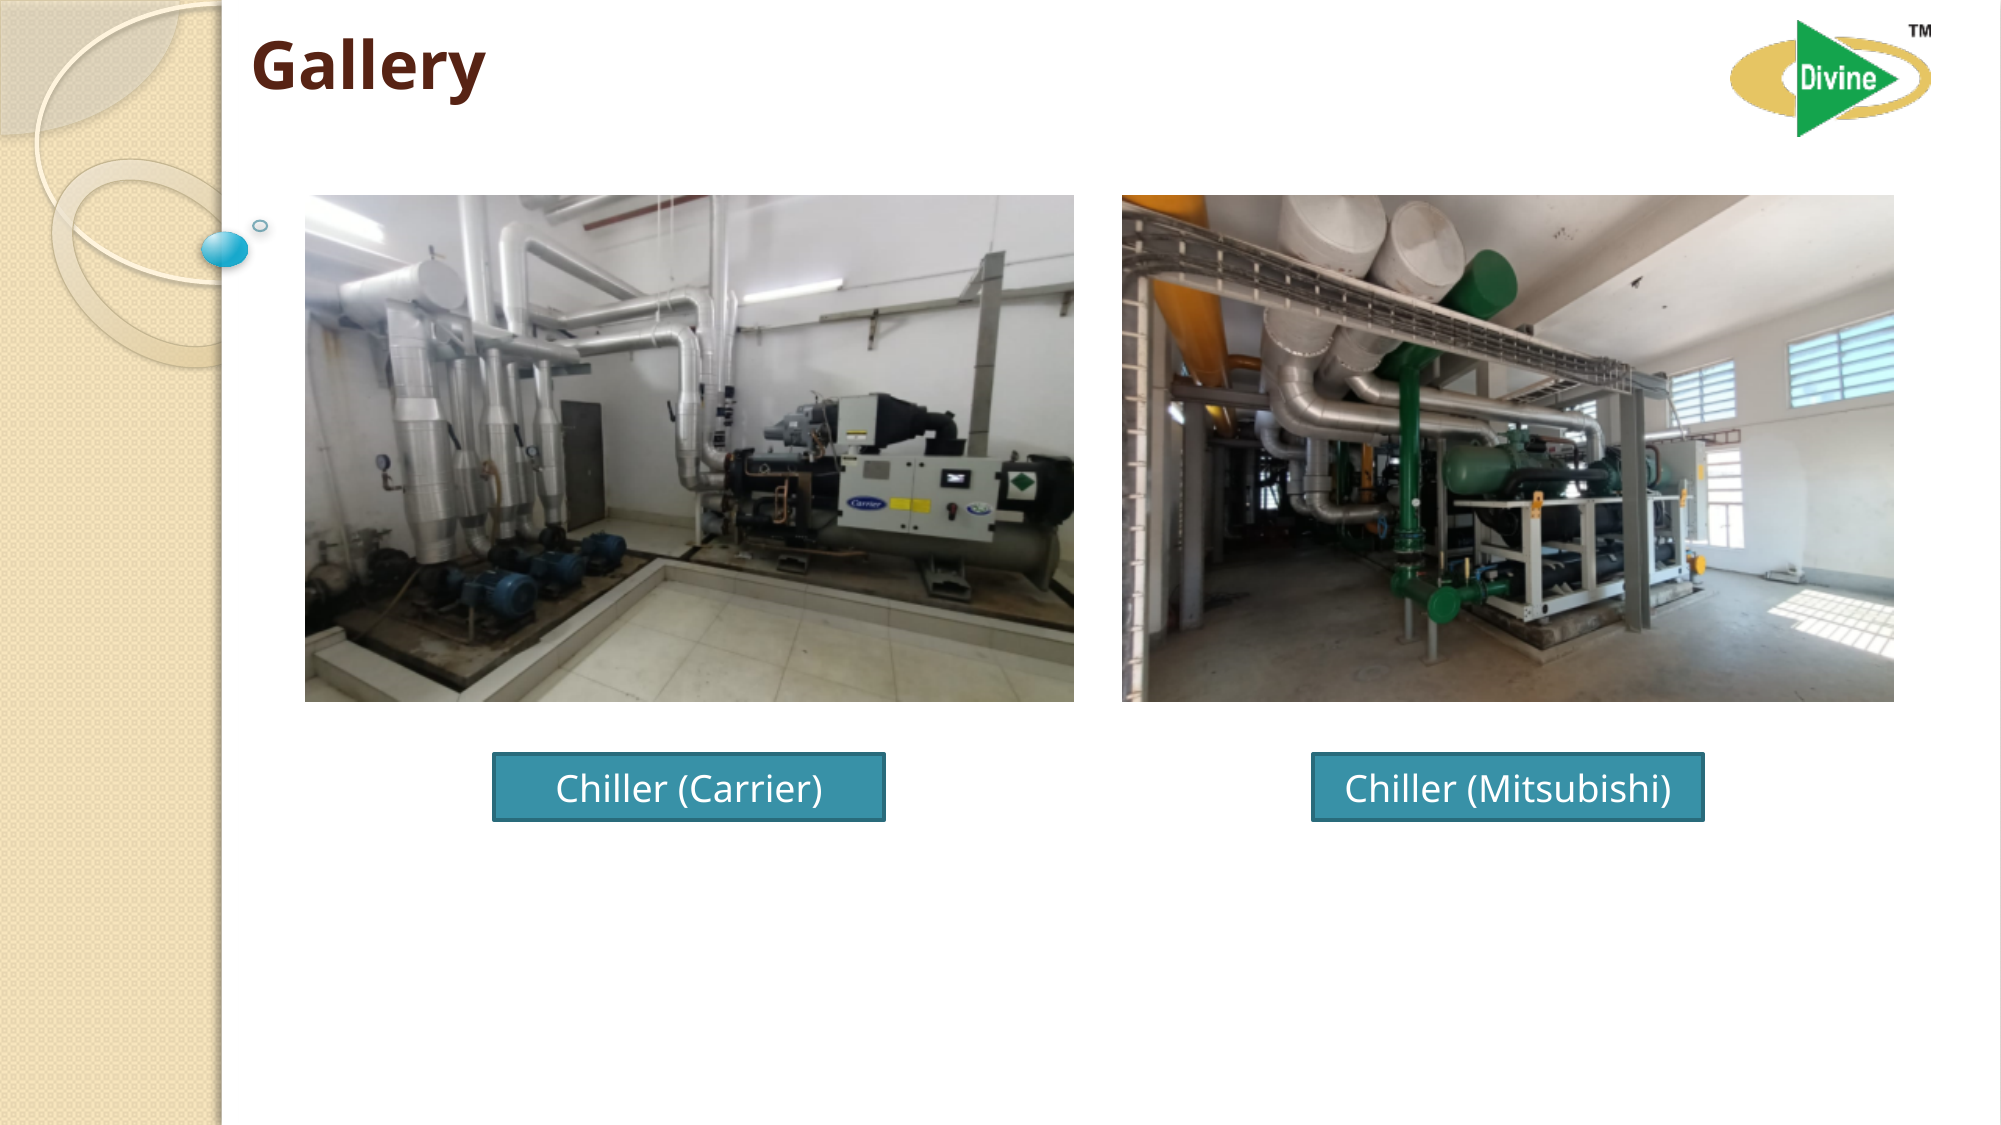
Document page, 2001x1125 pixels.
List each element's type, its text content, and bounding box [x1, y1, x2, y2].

text_box Chiller (Mitsubishi) [1311, 752, 1705, 822]
title Gallery [235, 14, 1980, 111]
picture [304, 195, 1074, 703]
picture [1730, 20, 1931, 138]
picture [1122, 195, 1894, 703]
text_box Chiller (Carrier) [492, 752, 886, 822]
